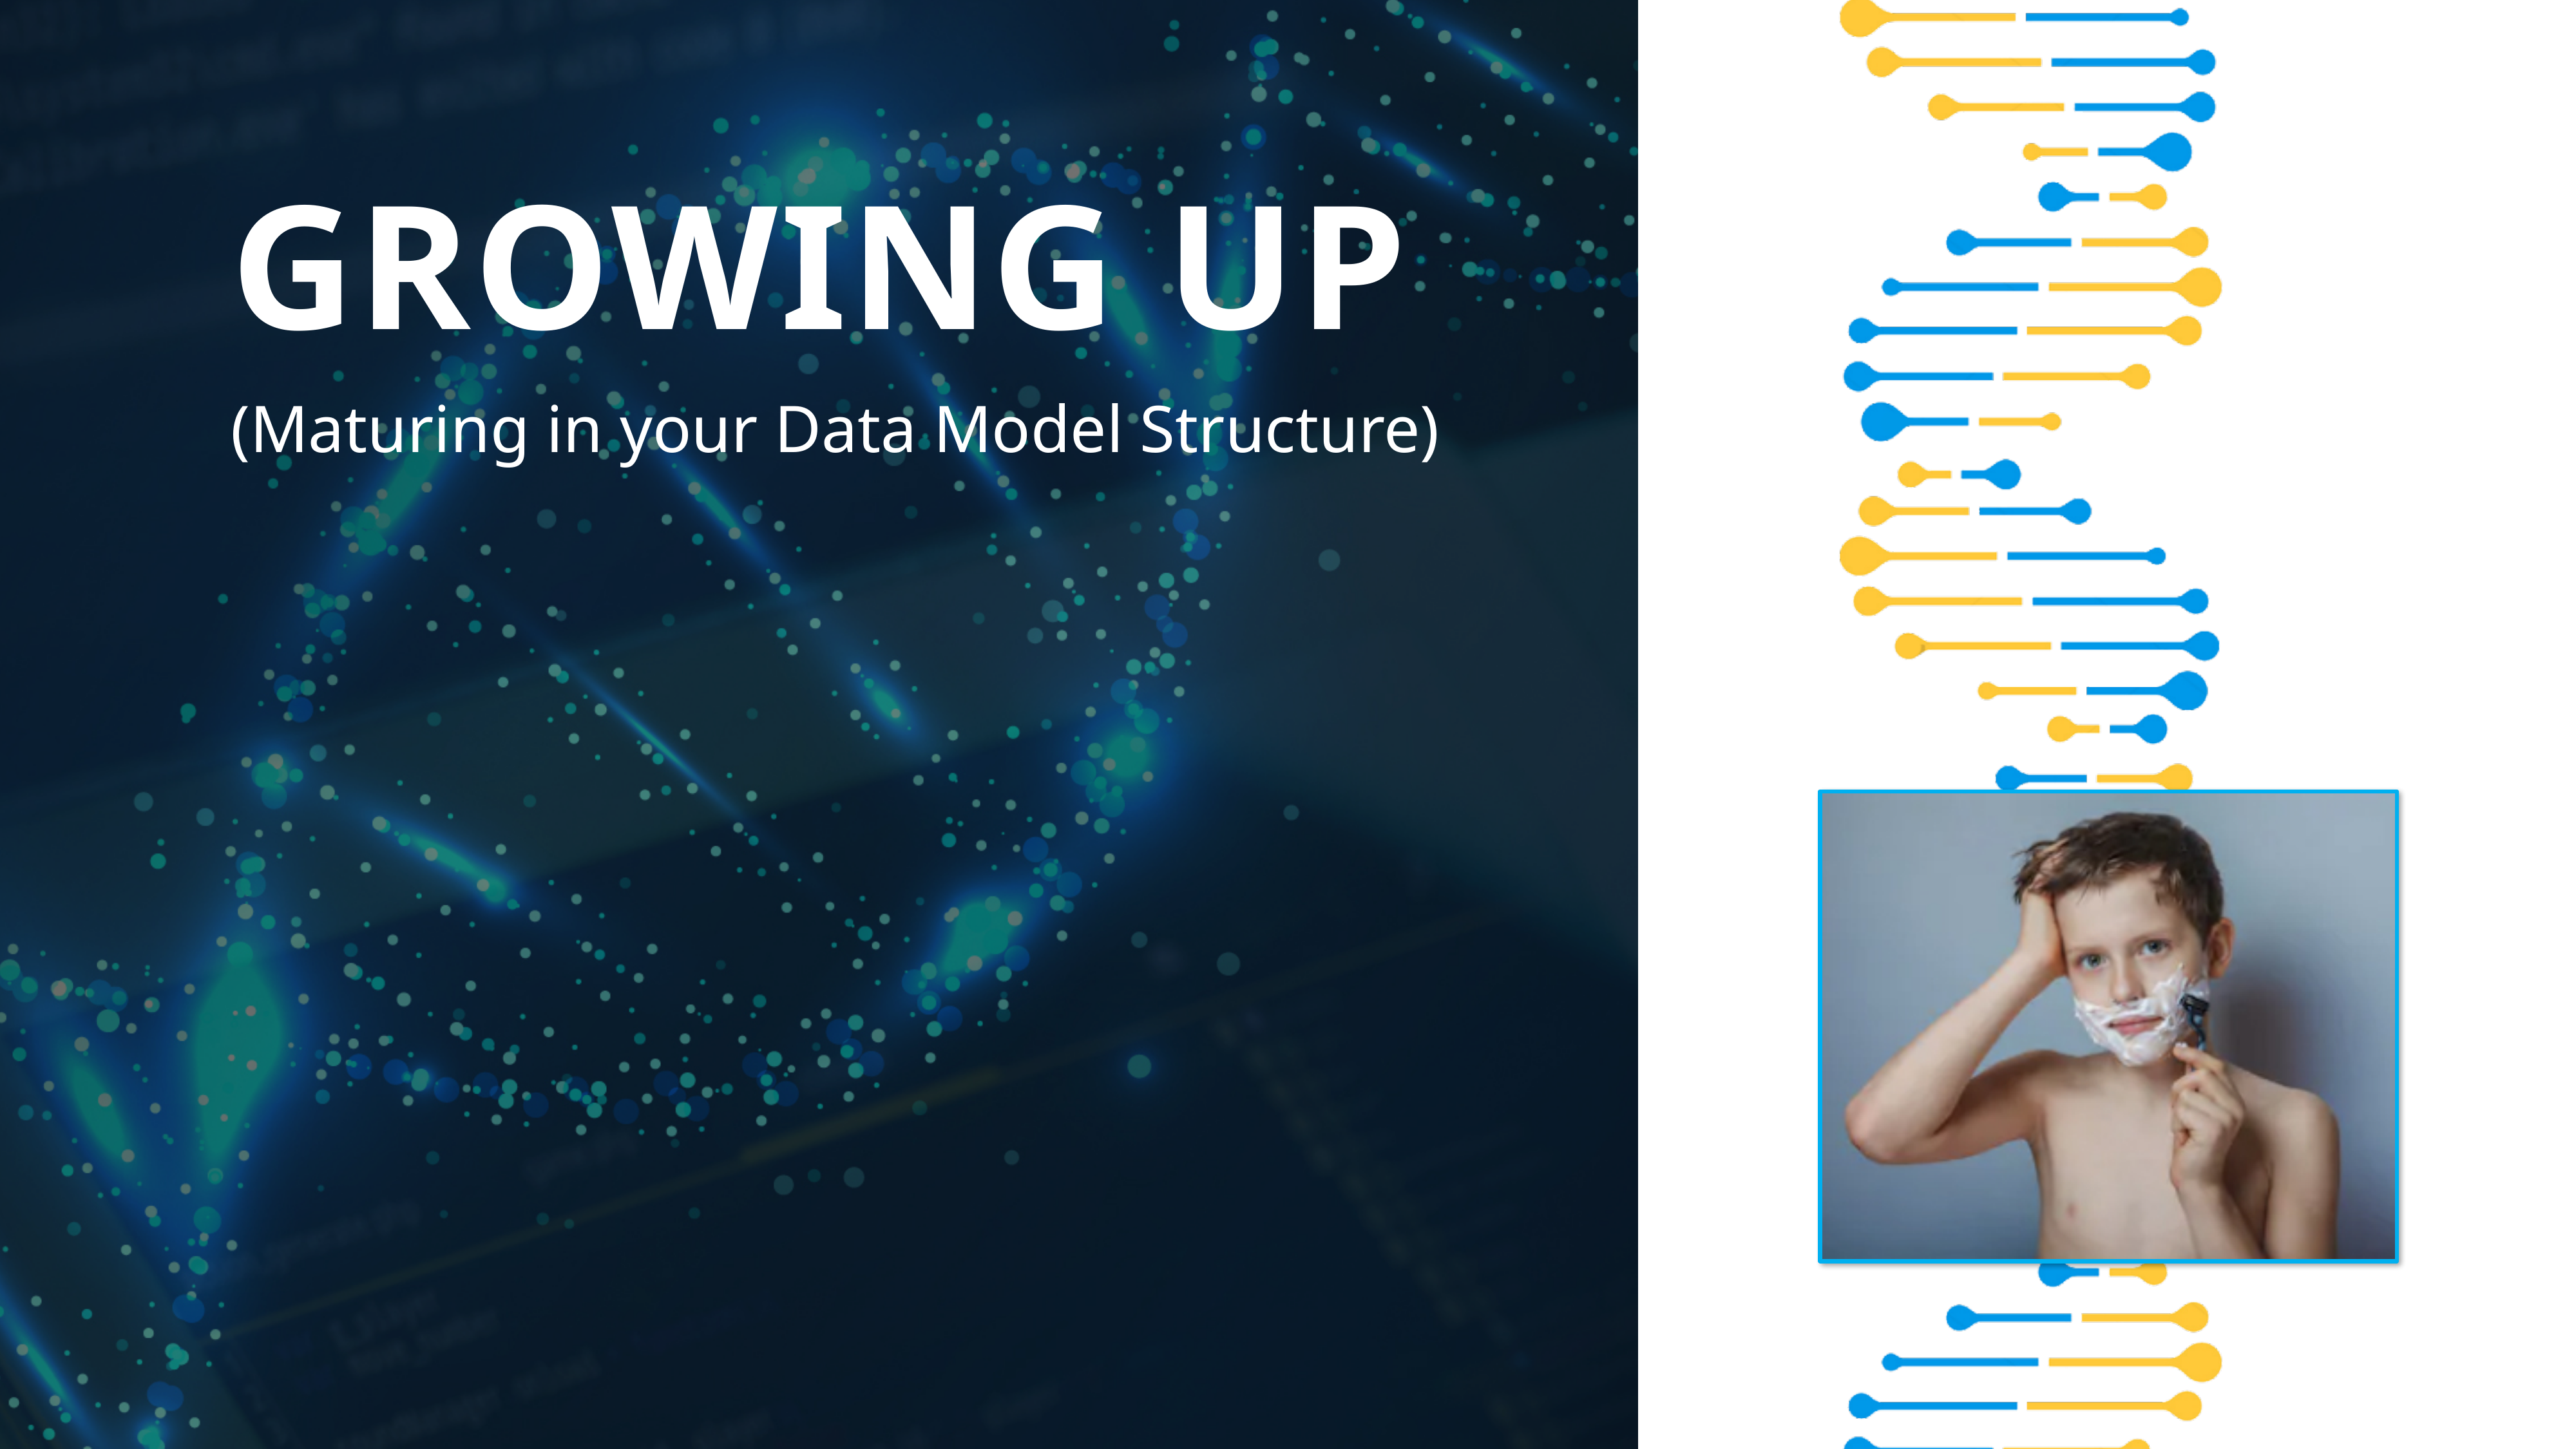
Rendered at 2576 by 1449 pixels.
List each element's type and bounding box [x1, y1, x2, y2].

picture [0, 0, 1638, 1449]
picture [1823, 794, 2394, 1258]
picture [1797, 0, 2237, 1449]
